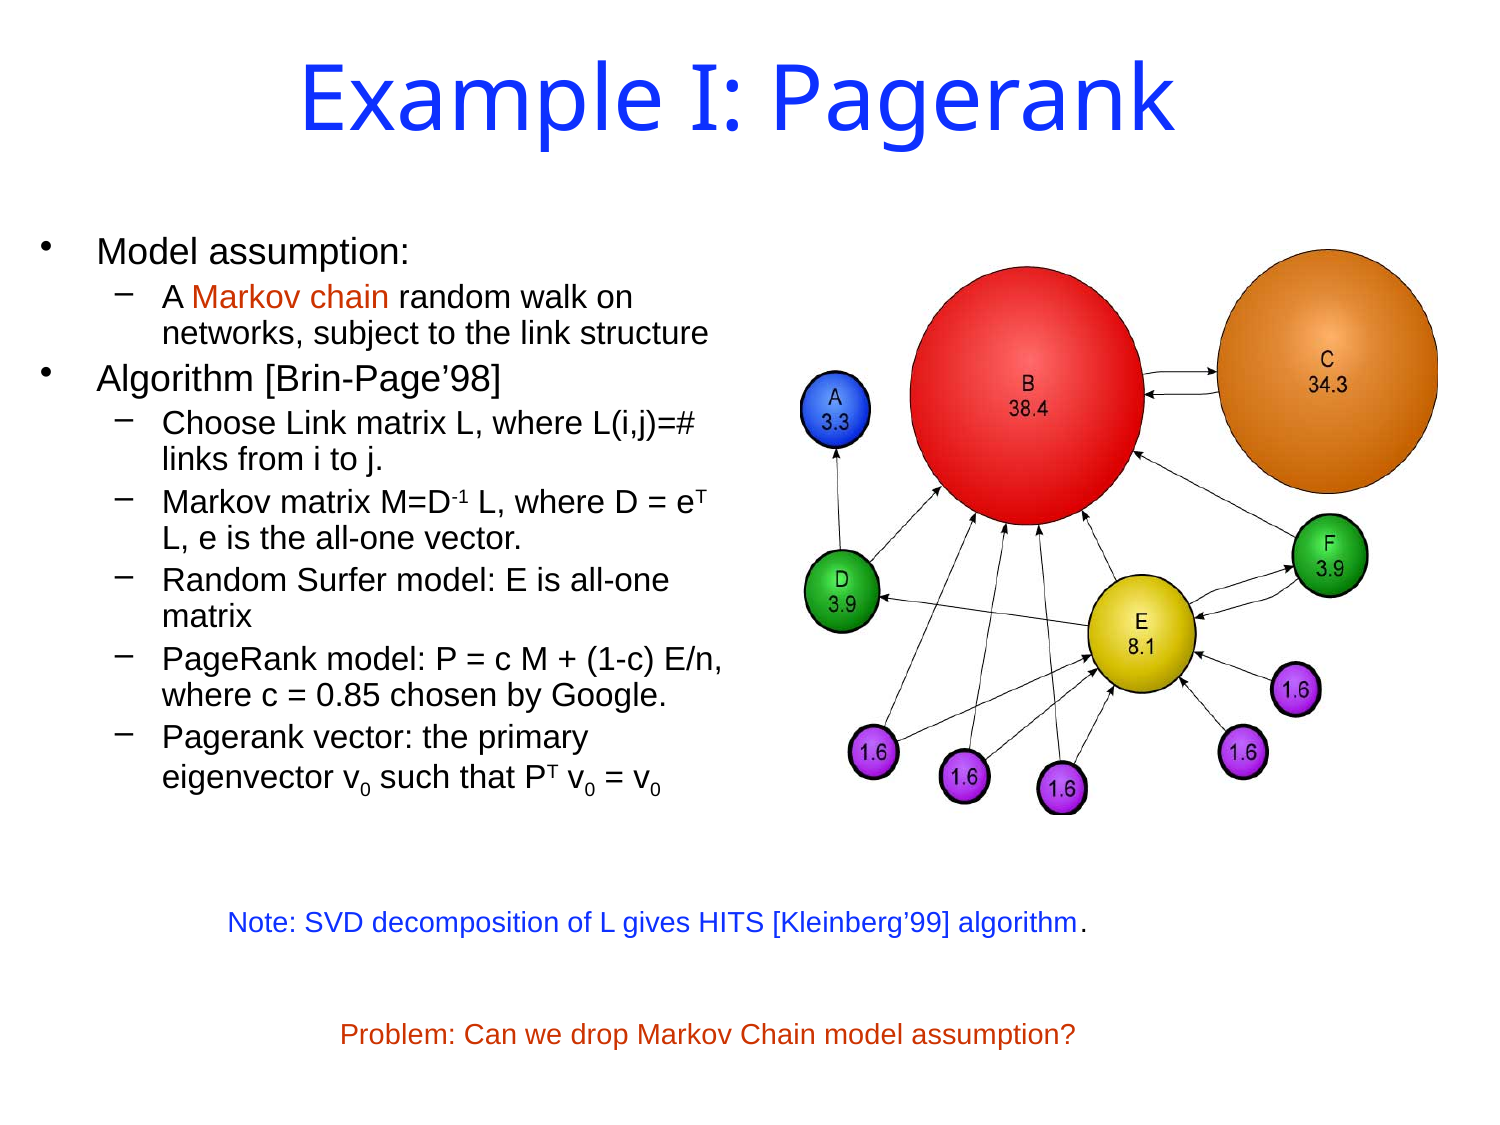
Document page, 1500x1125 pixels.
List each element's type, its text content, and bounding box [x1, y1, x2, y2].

picture [799, 249, 1438, 815]
text_box Note: SVD decomposition of L gives HITS [Kleinberg’99] algorithm. [212, 862, 1231, 946]
title Example I: Pagerank [99, 0, 1376, 188]
text_box Problem: Can we drop Markov Chain model assumption? [324, 974, 1210, 1058]
list Model assumption: A Markov chain random walk on networks, subject to the link structure Algorithm [Brin-Page’98] Choose Link matrix L, where L(i,j)=# links from i to j. Markov matrix M=D-1 L, where D = eT L, e is the all-one vector. Random Surfer model: E is all-one matrix PageRank model: P = c M + (1-c) E/n, where c = 0.85 chosen by Google. Pagerank vector: the primary eigenvector v0 such that PT v0 = v0 [24, 224, 751, 851]
